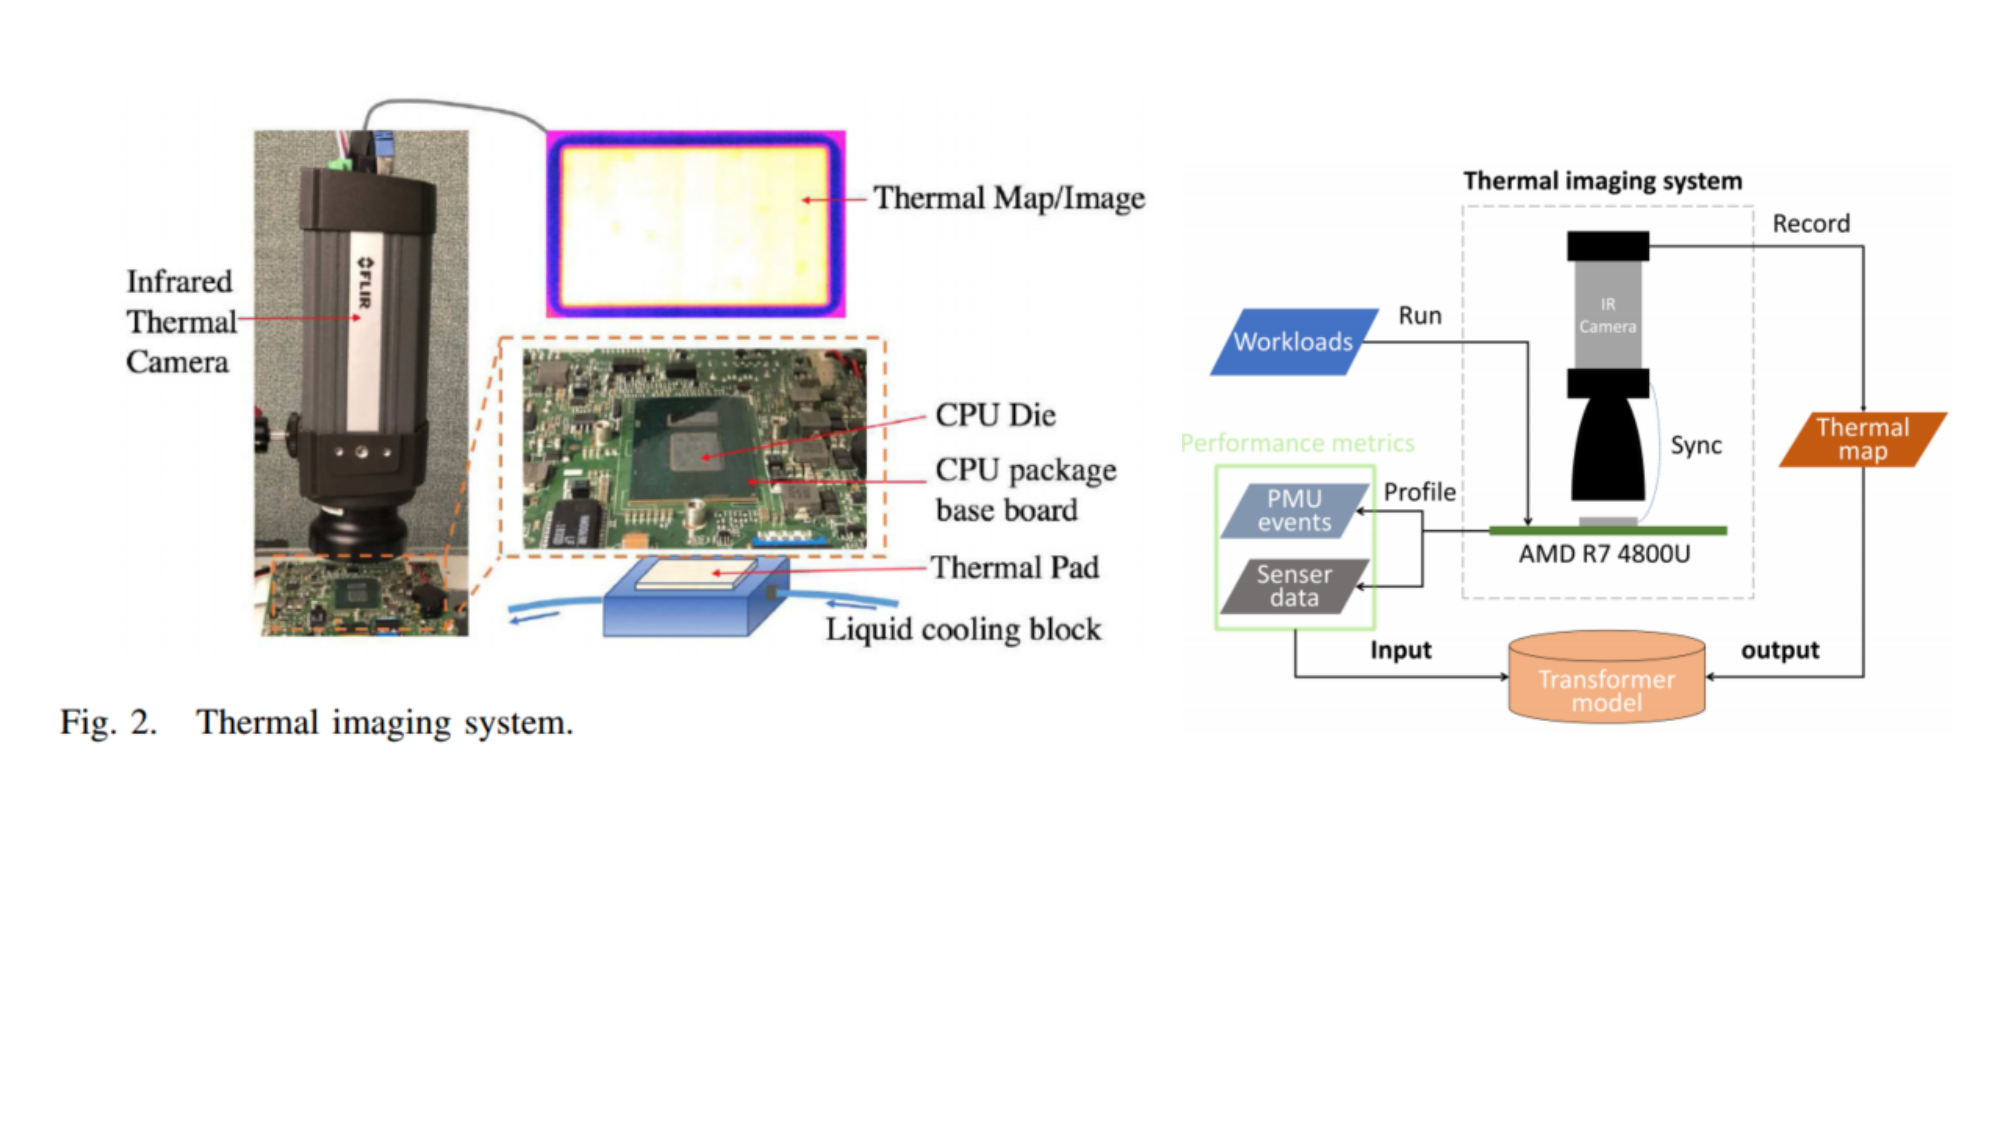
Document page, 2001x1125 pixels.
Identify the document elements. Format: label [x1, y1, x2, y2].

picture [49, 82, 1953, 760]
